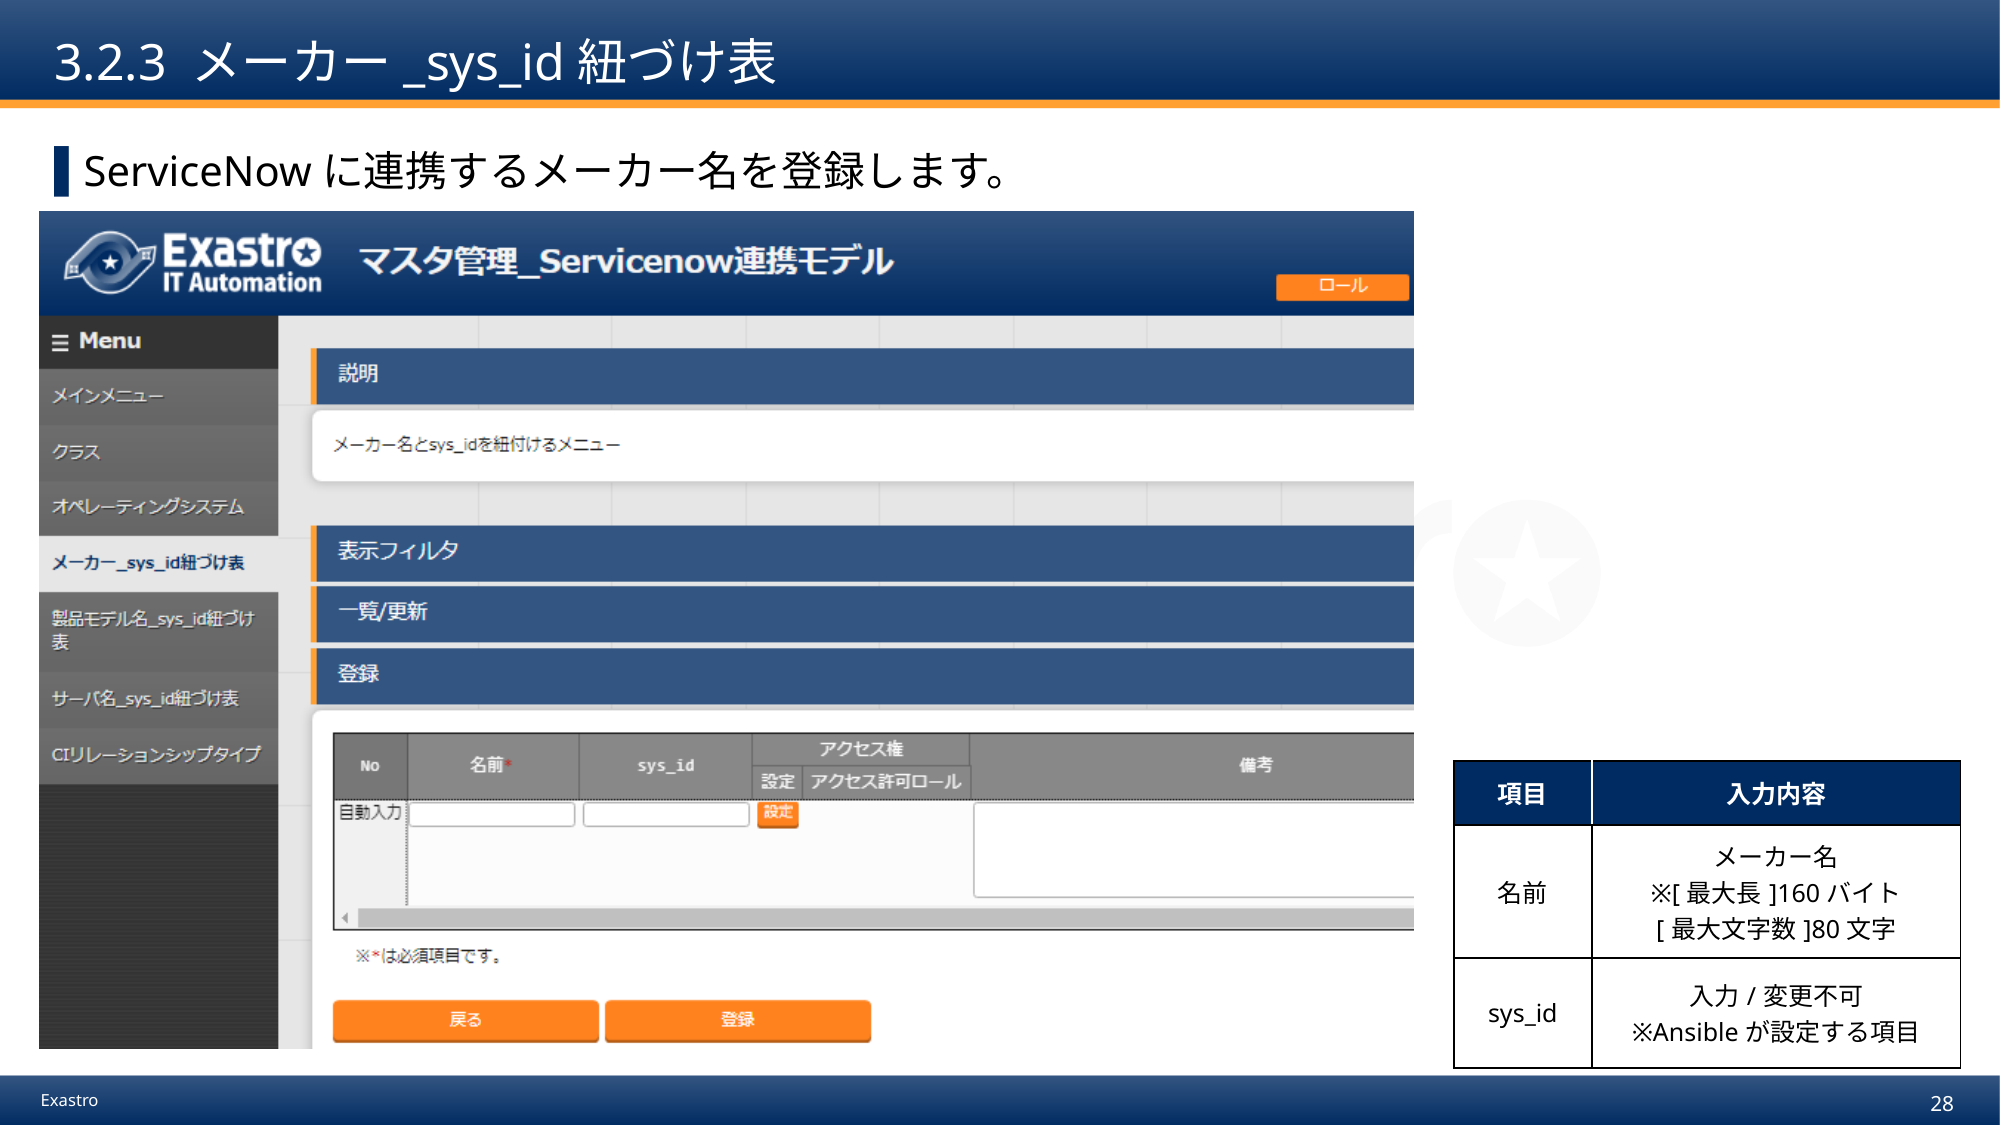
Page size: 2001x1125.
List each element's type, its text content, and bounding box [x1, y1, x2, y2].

title 3.2.3 メーカー_sys_id紐づけ表 [39, 18, 1961, 96]
table_header 入力内容 [1593, 762, 1960, 824]
list ServiceNowに連携するメーカー名を登録します。 [39, 137, 1961, 1059]
table_header 項目 [1455, 762, 1591, 824]
picture [0, 0, 2000, 1125]
table_cell 入力/変更不可 ※Ansibleが設定する項目 [1593, 959, 1960, 1067]
table_cell sys_id [1455, 959, 1591, 1067]
table_cell 名前 [1455, 826, 1591, 957]
table_cell メーカー名 ※[最大長]160バイト [最大文字数]80文字 [1593, 826, 1960, 957]
